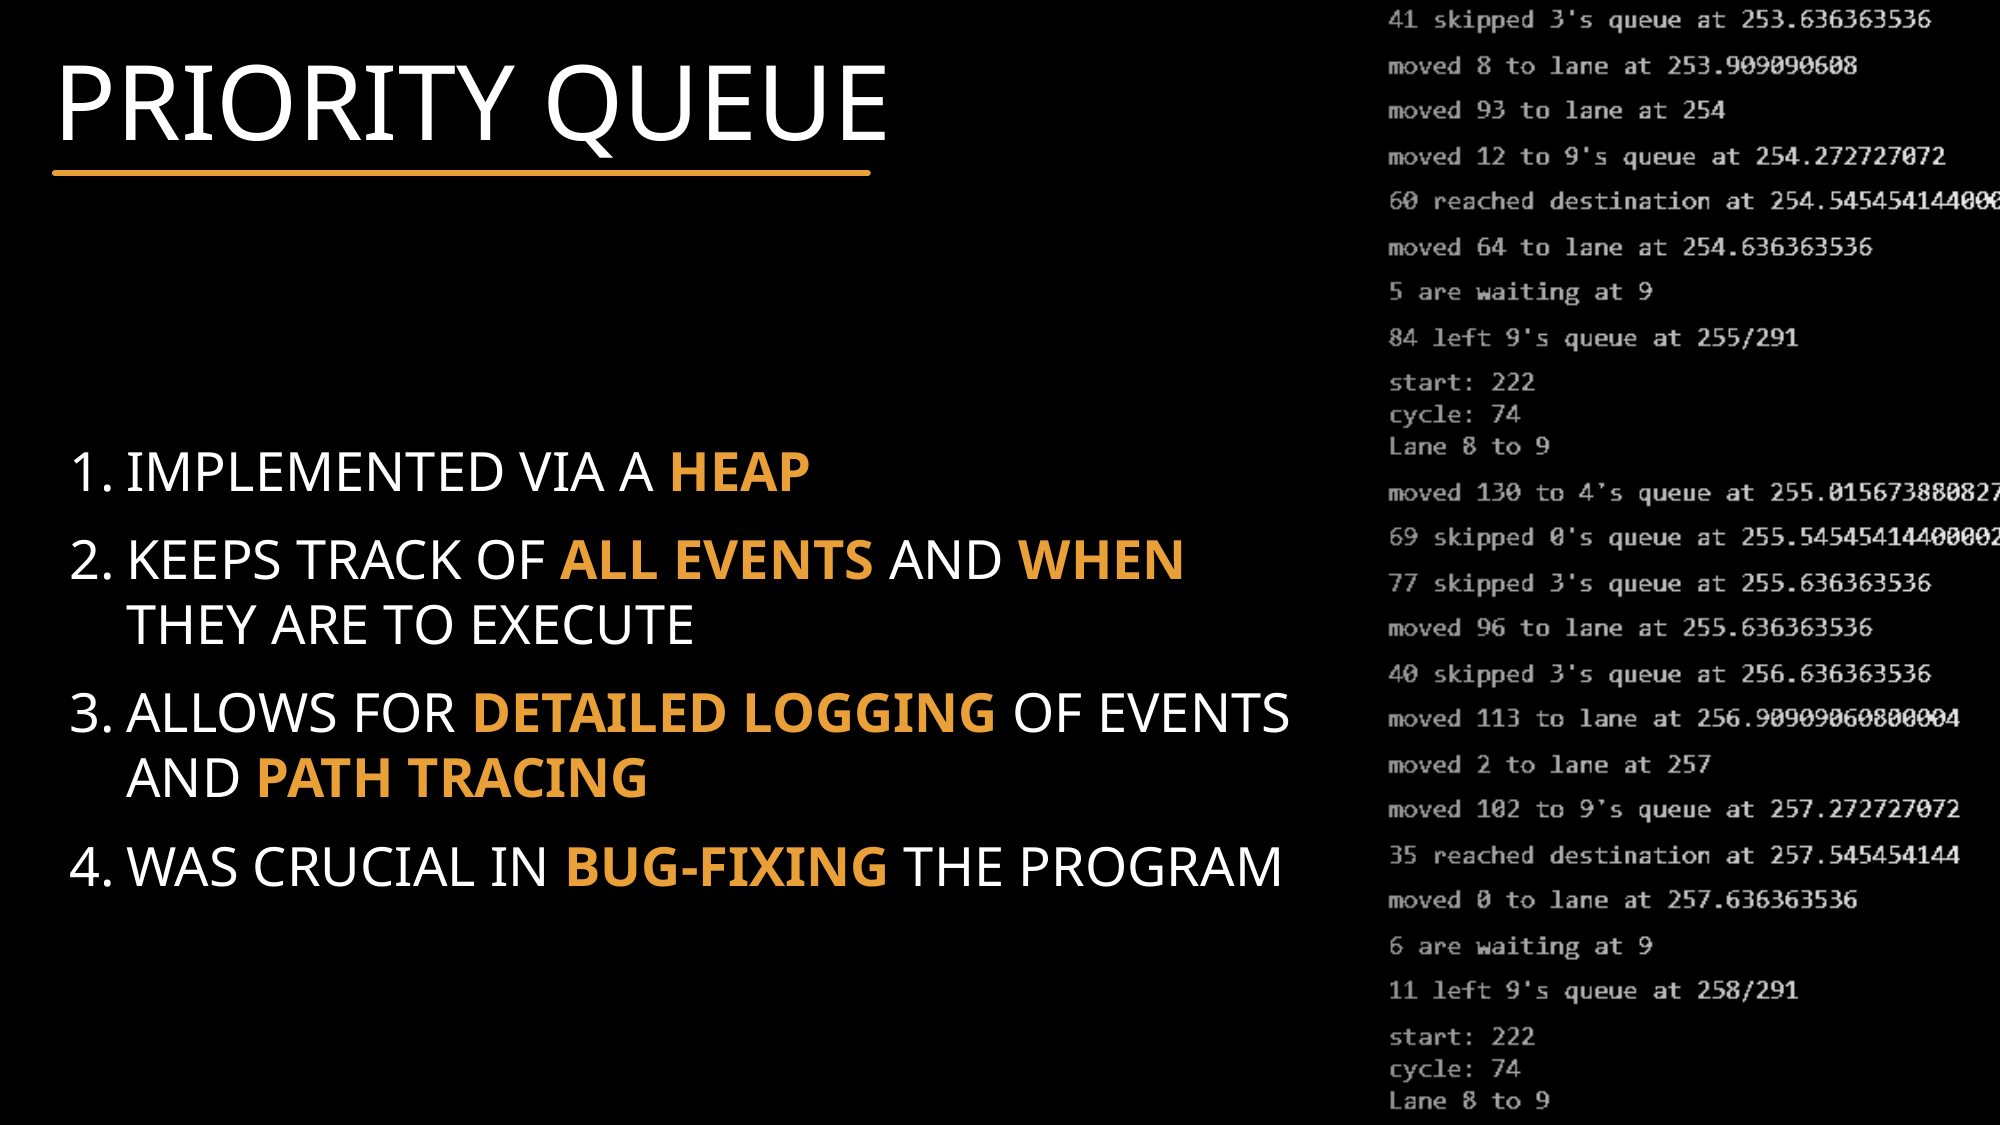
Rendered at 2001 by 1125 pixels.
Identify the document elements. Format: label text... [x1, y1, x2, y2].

title Priority queue [38, 47, 1383, 151]
text_box [0, 0, 1383, 1125]
text_box Implemented via a heap Keeps track of all events and when they are to execute Allows for detailed logging of events and path tracing Was crucial in bug-fixing the program [54, 223, 1315, 1125]
picture [1383, 0, 2000, 1125]
